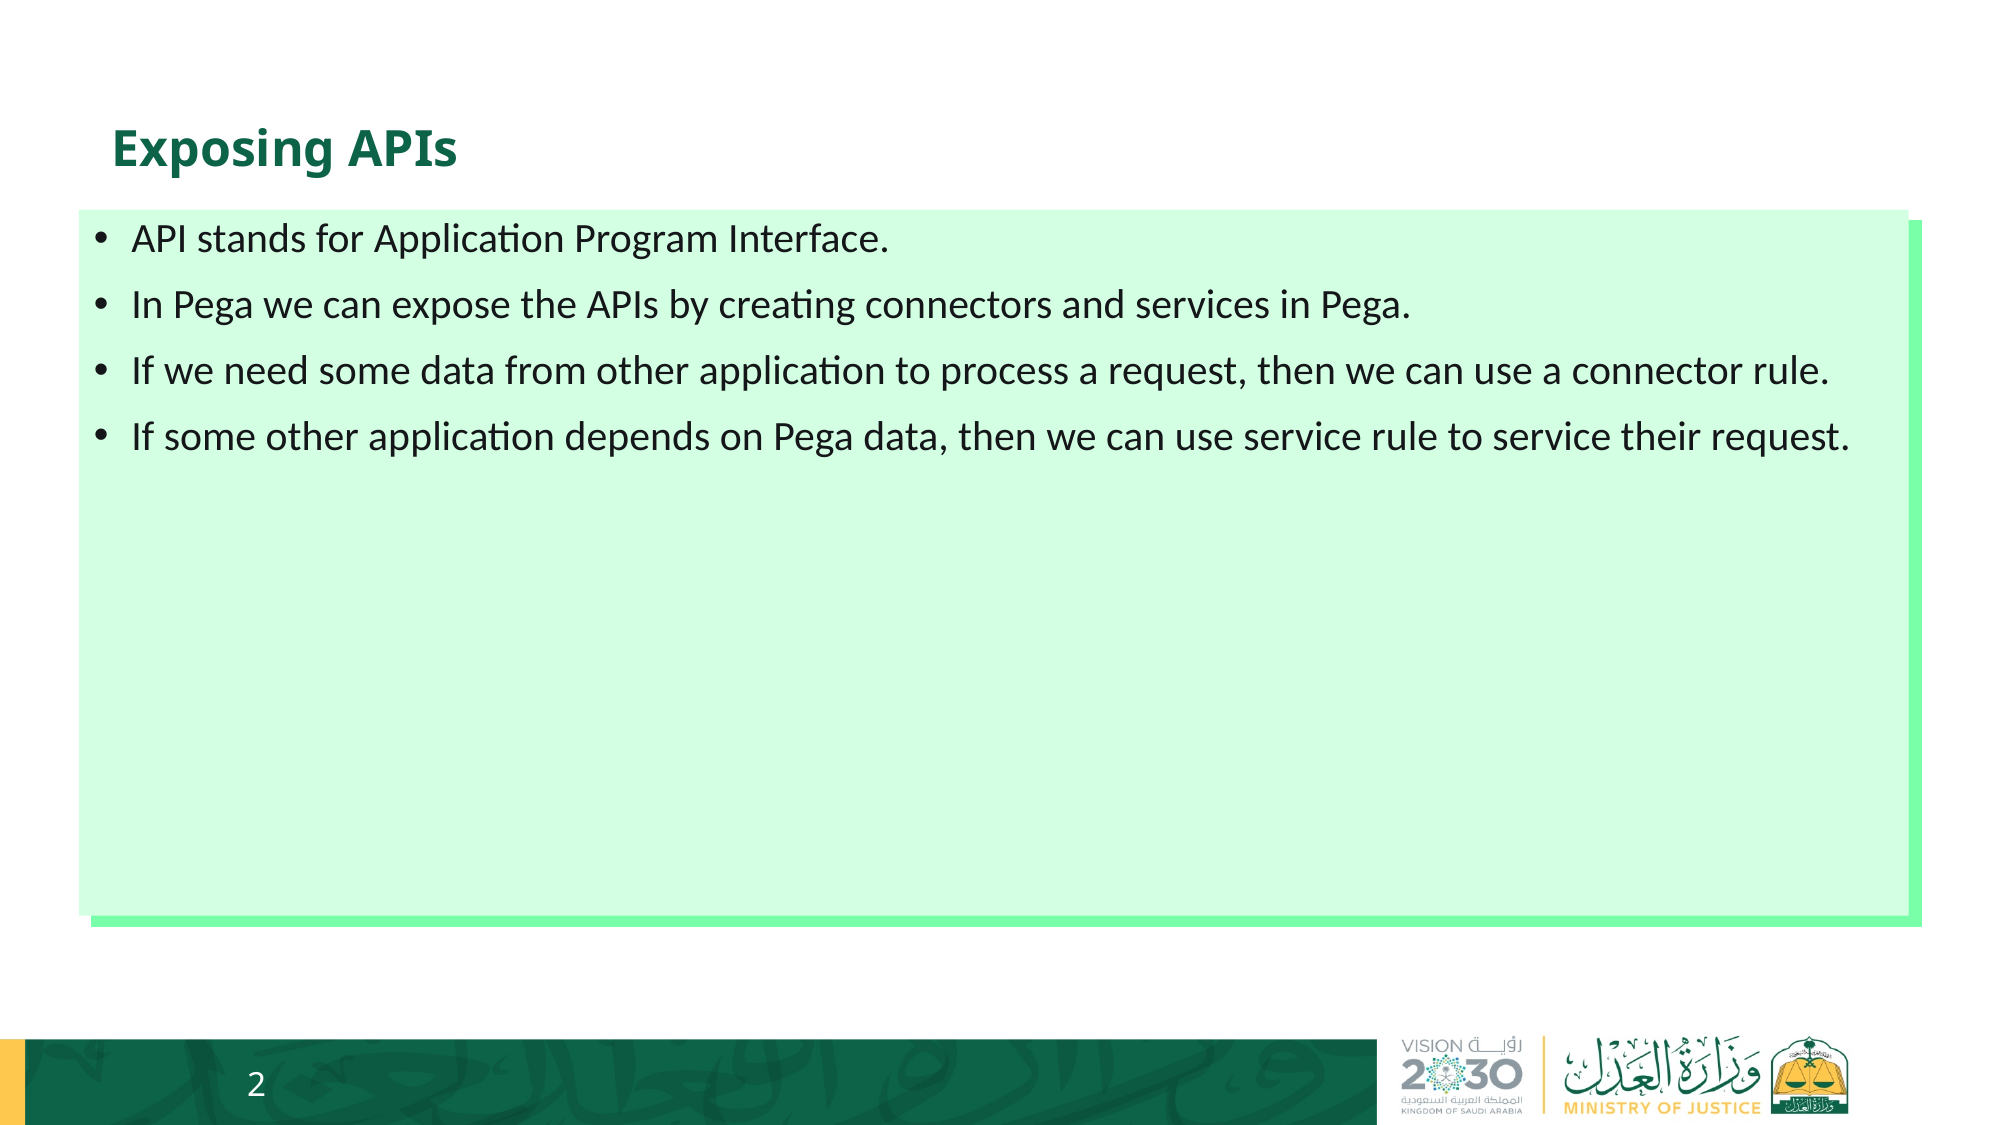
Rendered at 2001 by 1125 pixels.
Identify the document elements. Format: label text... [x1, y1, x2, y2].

picture [0, 1036, 1379, 1125]
picture [1394, 1024, 1863, 1125]
text_box API stands for Application Program Interface. In Pega we can expose the APIs by creating connectors and services in Pega. If we need some data from other application to process a request, then we can use a connector rule. If some other application depends on Pega data, then we can use service rule to service their request. [78, 209, 1910, 917]
slide_number 2 [31, 1056, 482, 1116]
title Exposing APIs [96, 106, 1547, 194]
